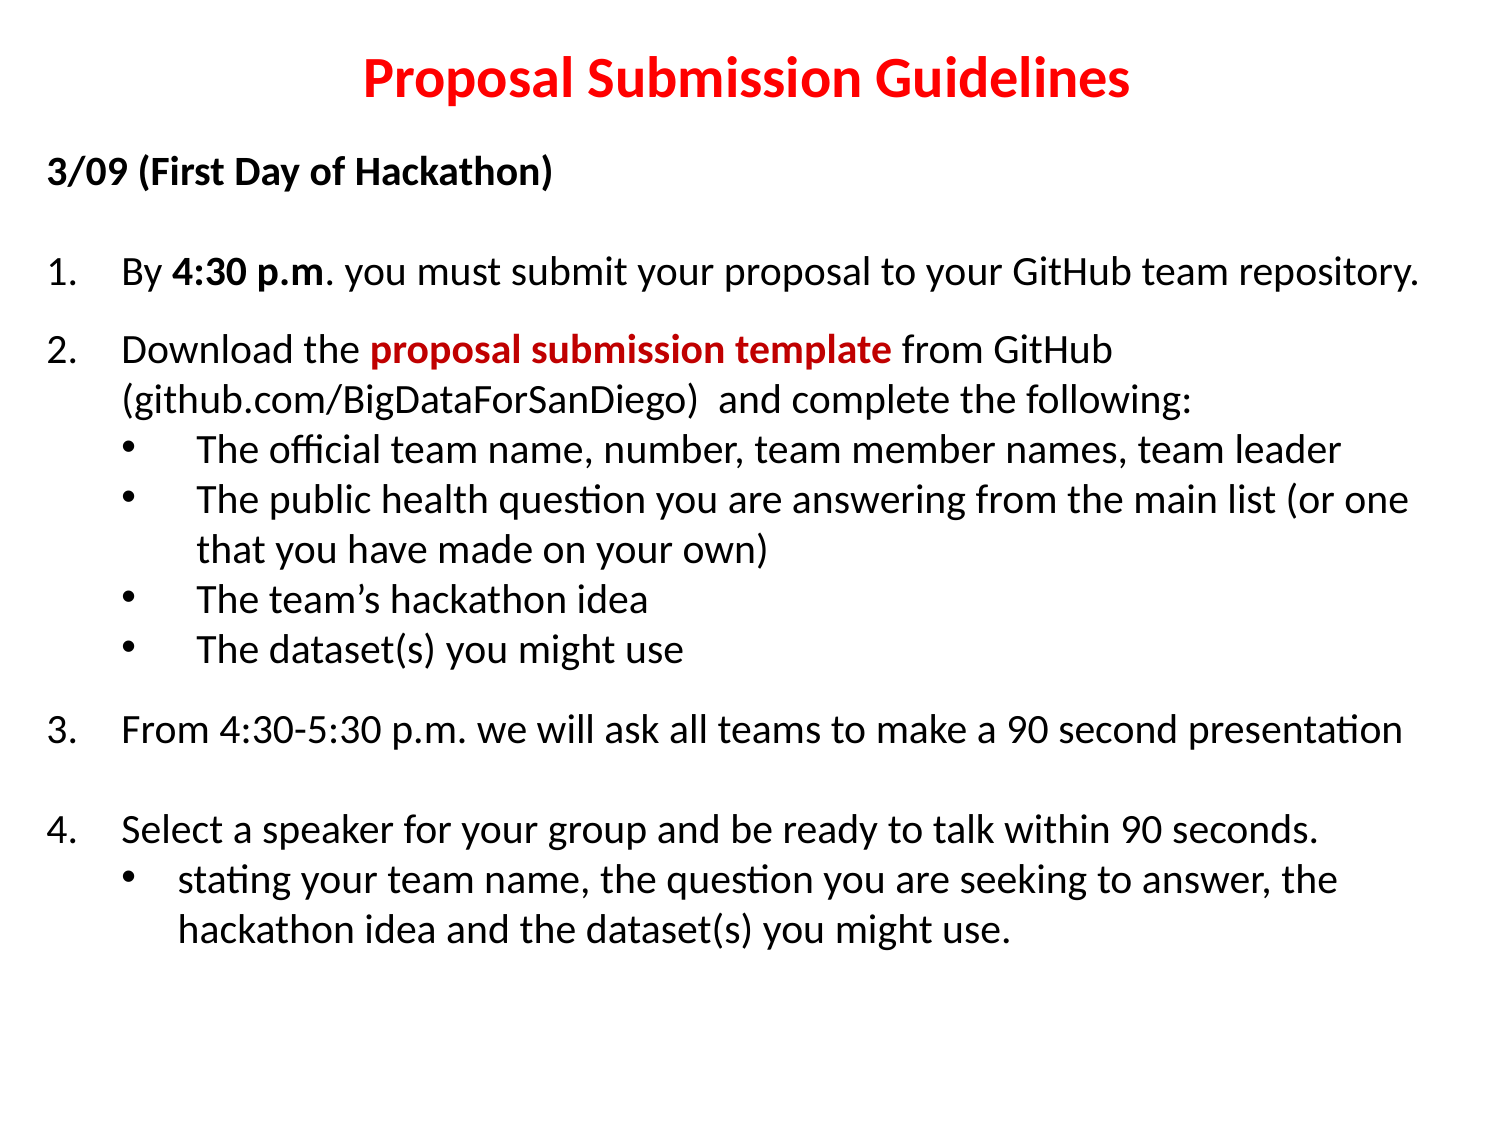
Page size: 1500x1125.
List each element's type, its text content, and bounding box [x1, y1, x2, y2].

text_box Proposal Submission Guidelines 3/09 (First Day of Hackathon) By 4:30 p.m. you must submit your proposal to your GitHub team repository. Download the proposal submission template from GitHub (github.com/BigDataForSanDiego) and complete the following: The official team name, number, team member names, team leader The public health question you are answering from the main list (or one that you have made on your own) The team’s hackathon idea The dataset(s) you might use From 4:30-5:30 p.m. we will ask all teams to make a 90 second presentation Select a speaker for your group and be ready to talk within 90 seconds. stating your team name, the question you are seeking to answer, the hackathon idea and the dataset(s) you might use. [31, 31, 1464, 959]
